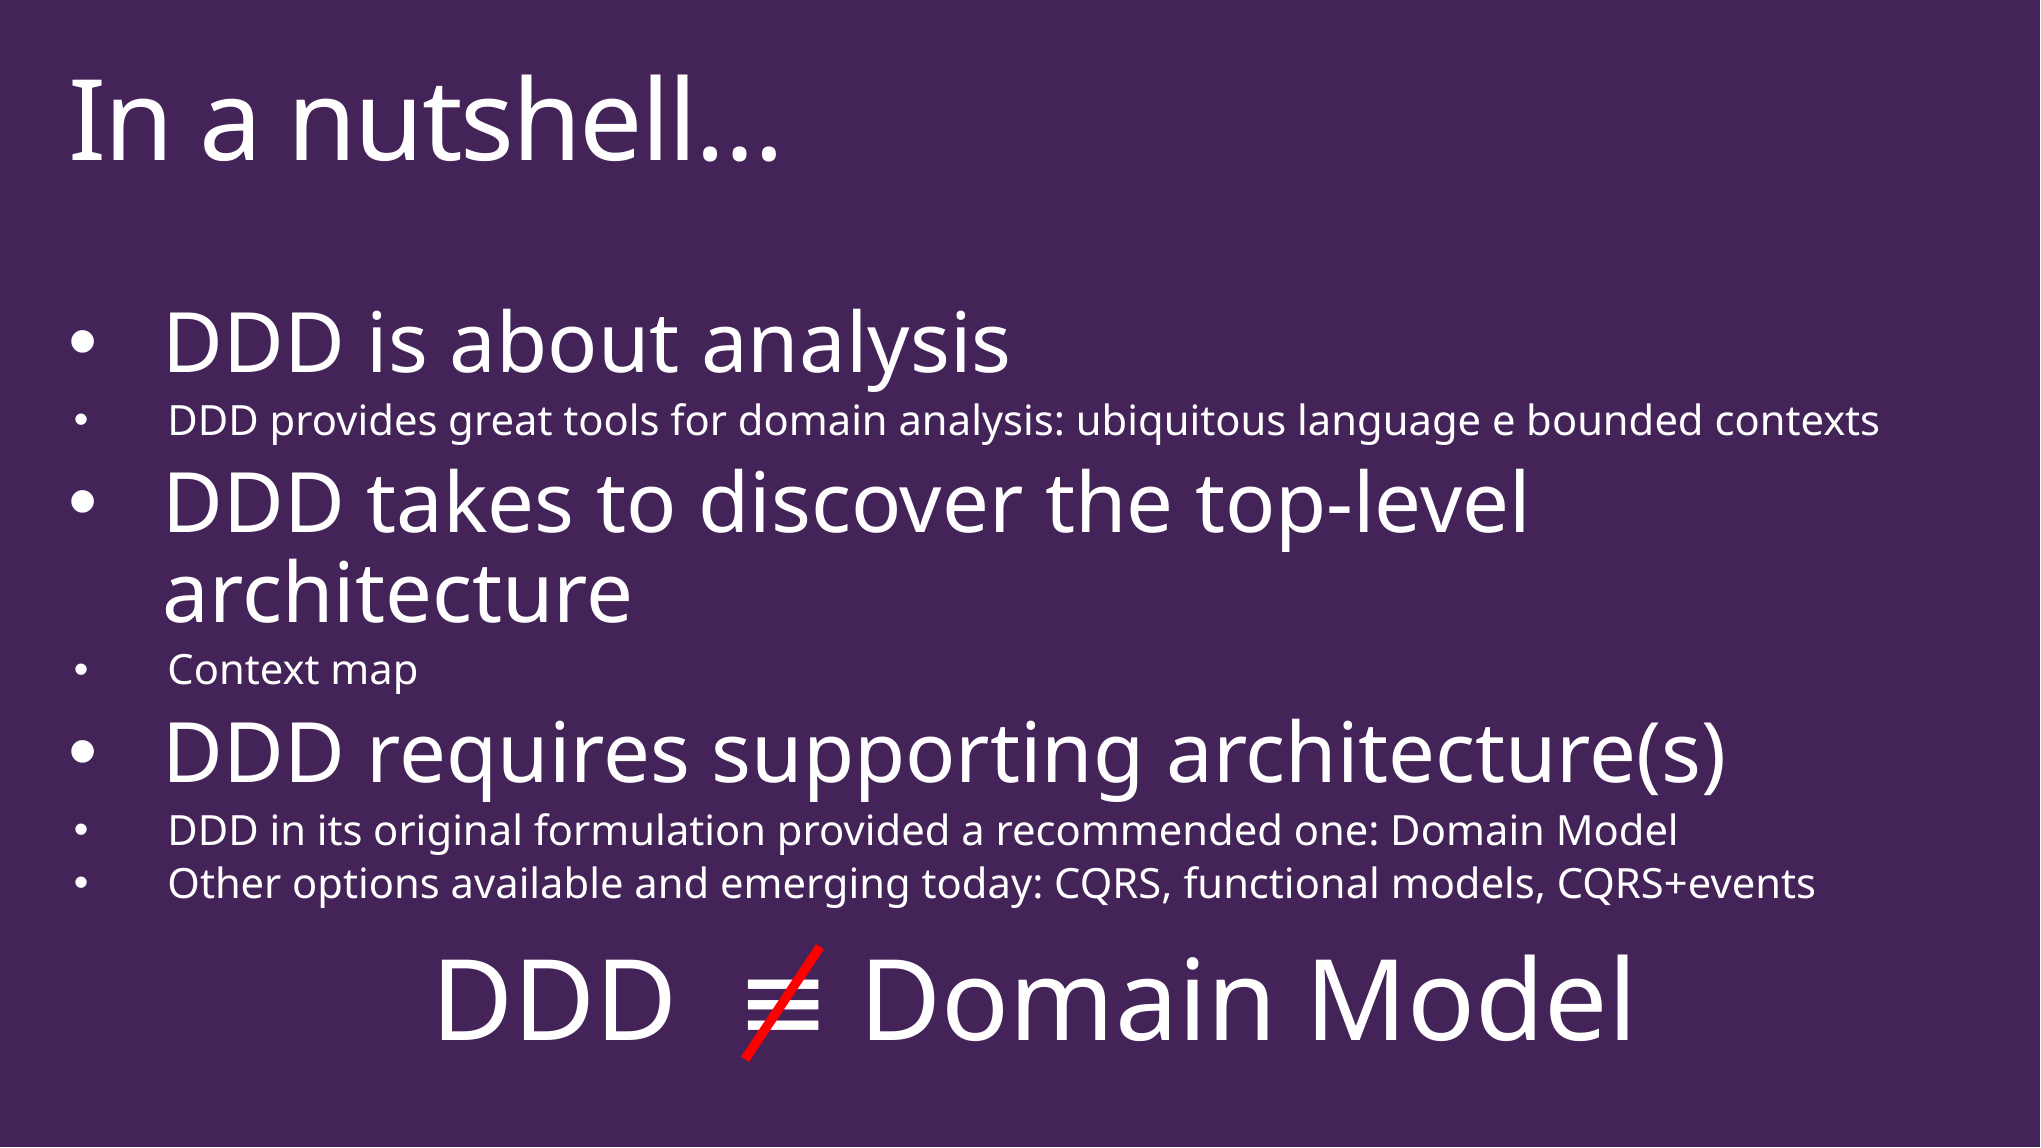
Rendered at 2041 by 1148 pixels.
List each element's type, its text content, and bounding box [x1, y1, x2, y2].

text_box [744, 946, 821, 1060]
title In a nutshell… [45, 48, 1996, 199]
text_box DDD ≡ Domain Model [401, 919, 1669, 1089]
list DDD is about analysis DDD provides great tools for domain analysis: ubiquitous language e bounded contexts DDD takes to discover the top-level architecture Context map DDD requires supporting architecture(s) DDD in its original formulation provided a recommended one: Domain Model Other options available and emerging today: CQRS, functional models, CQRS+events [45, 285, 1996, 852]
